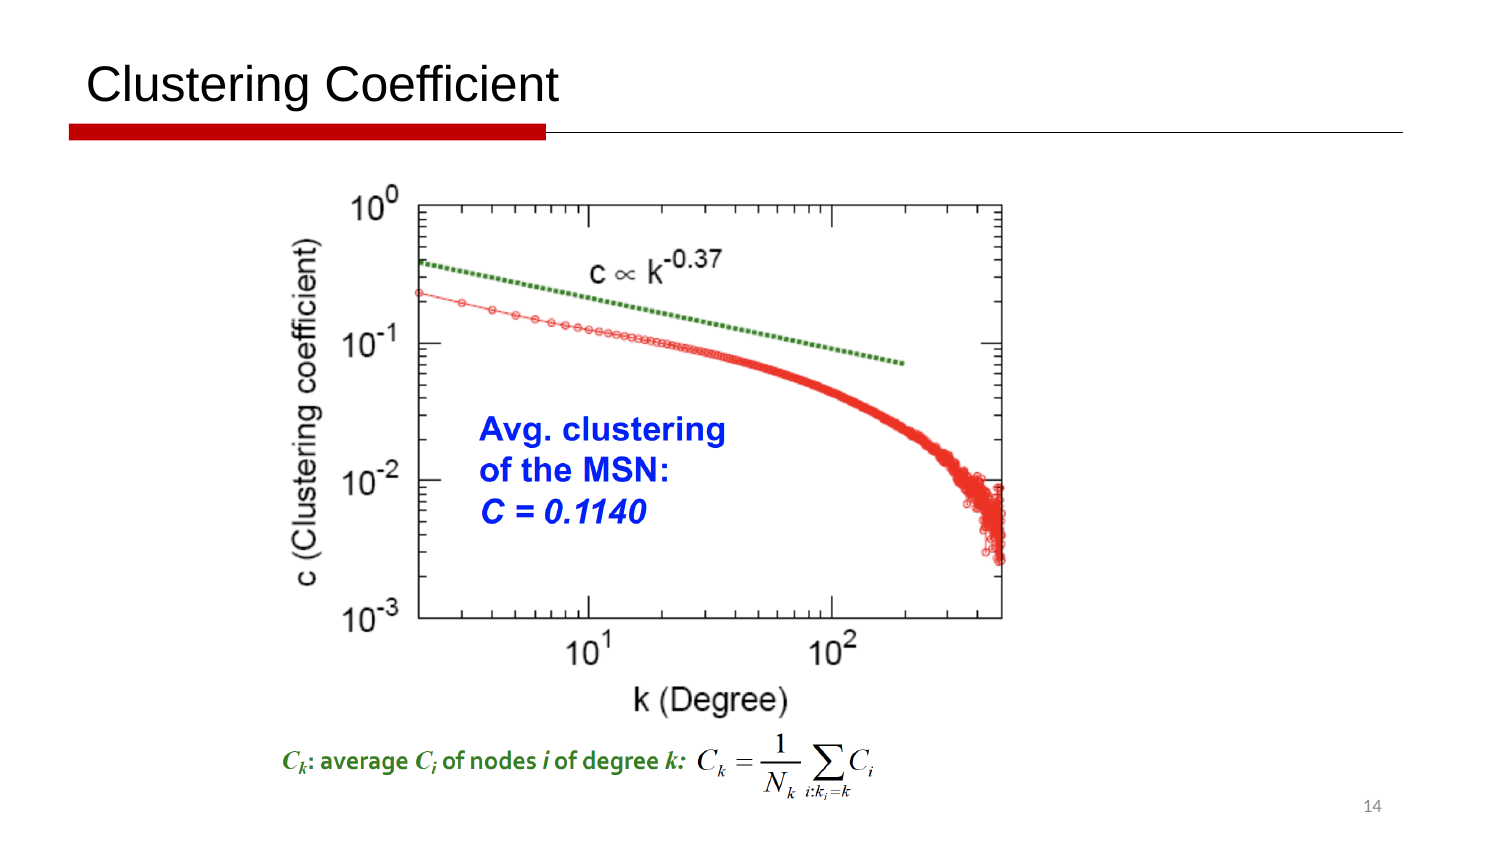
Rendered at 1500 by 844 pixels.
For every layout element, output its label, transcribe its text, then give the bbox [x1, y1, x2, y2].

picture [238, 180, 1025, 801]
slide_number 14 [1059, 782, 1397, 827]
text_box [68, 123, 547, 132]
text_box [68, 133, 547, 142]
text_box Clustering Coefficient [71, 43, 575, 119]
